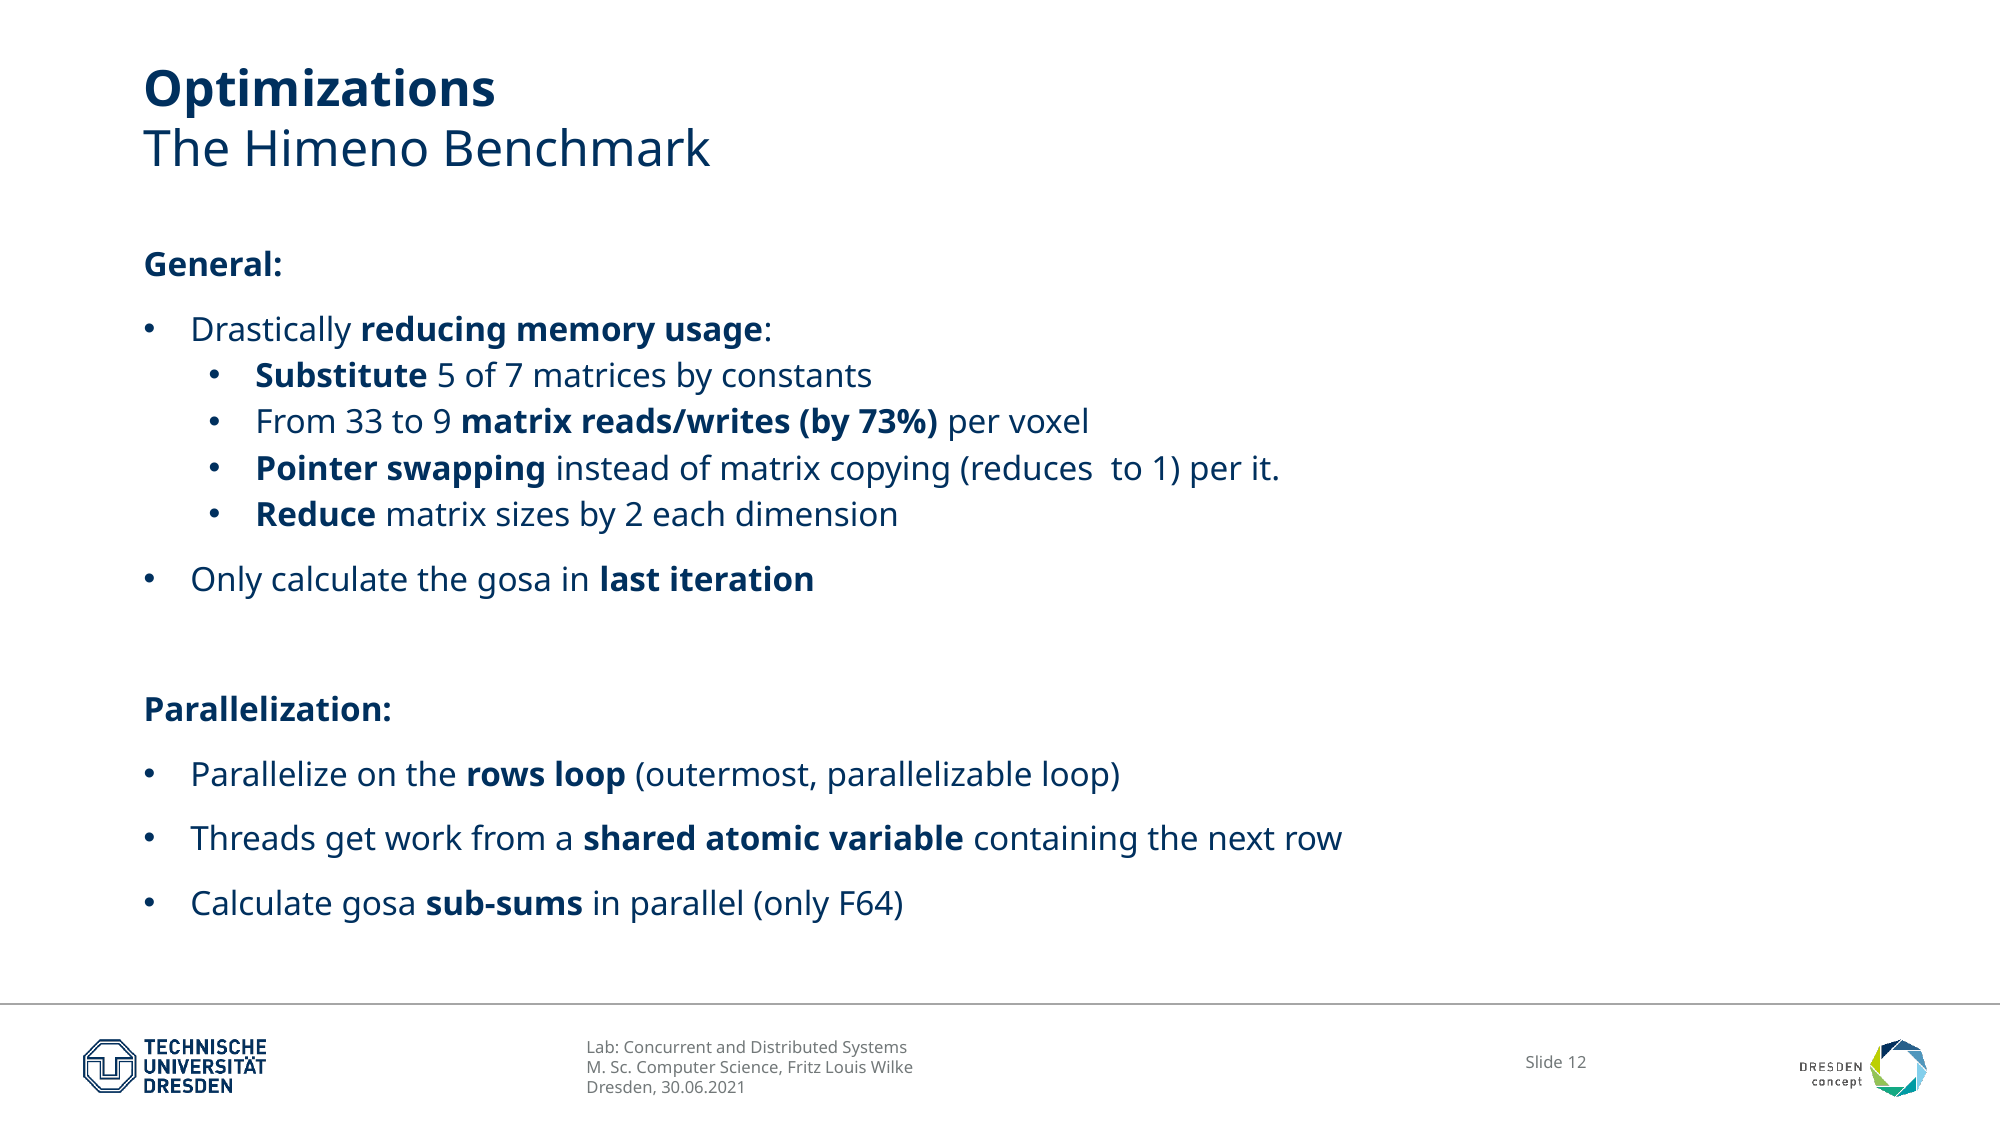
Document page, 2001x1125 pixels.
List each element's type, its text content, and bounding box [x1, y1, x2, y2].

picture [83, 1039, 266, 1093]
picture [1800, 1039, 1927, 1097]
title Optimizations The Himeno Benchmark [143, 56, 1880, 169]
